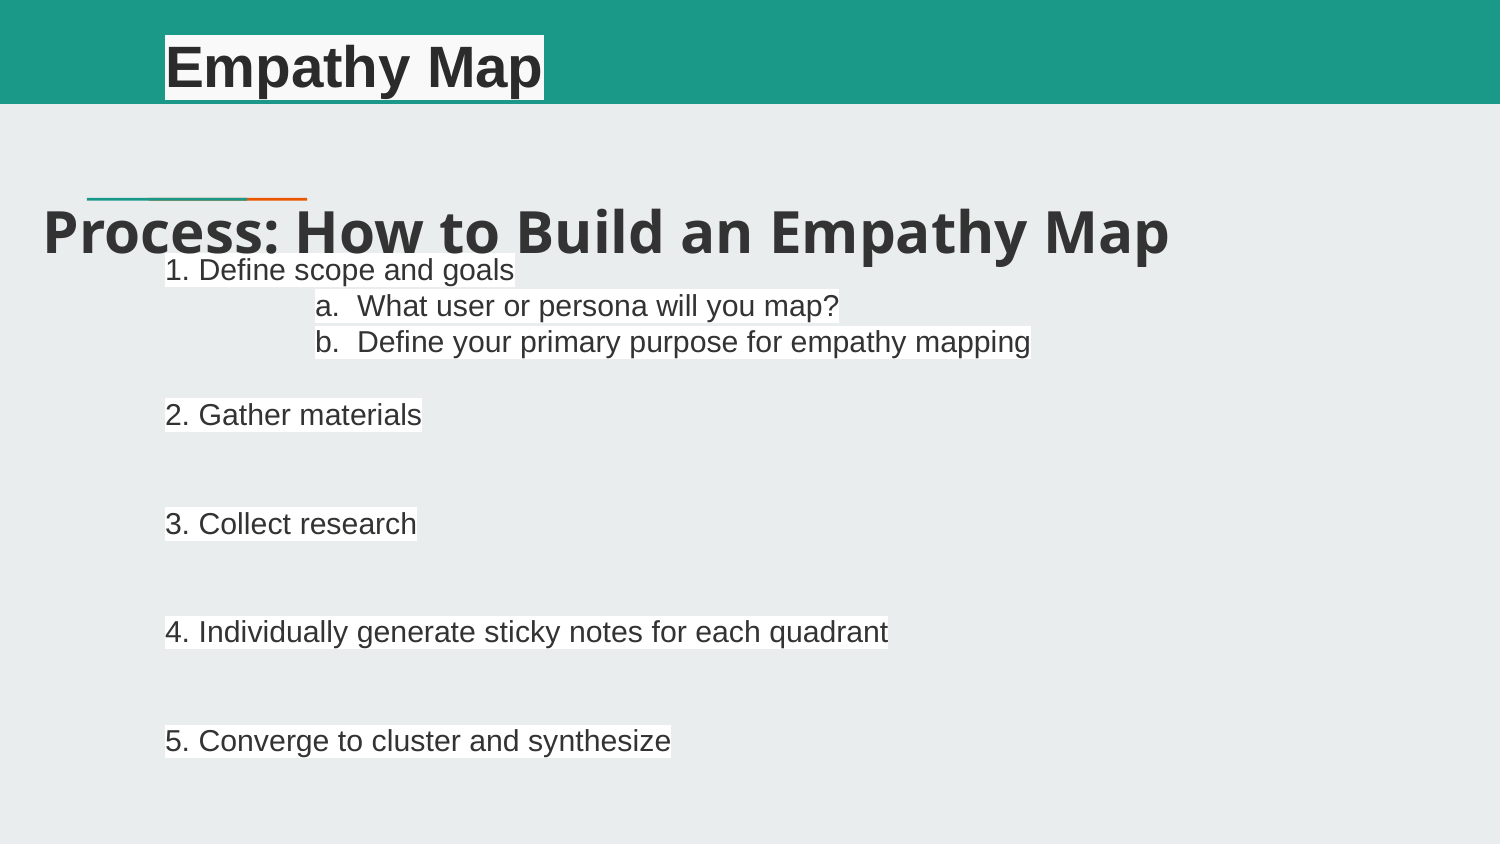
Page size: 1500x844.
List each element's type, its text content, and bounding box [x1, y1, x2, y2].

text_box Process: How to Build an Empathy Map [27, 180, 1500, 331]
title Empathy Map 1. Define scope and goals a. What user or persona will you map? b. Define your primary purpose for empathy mapping 2. Gather materials 3. Collect research 4. Individually generate sticky notes for each quadrant 5. Converge to cluster and synthesize [0, 0, 1500, 104]
